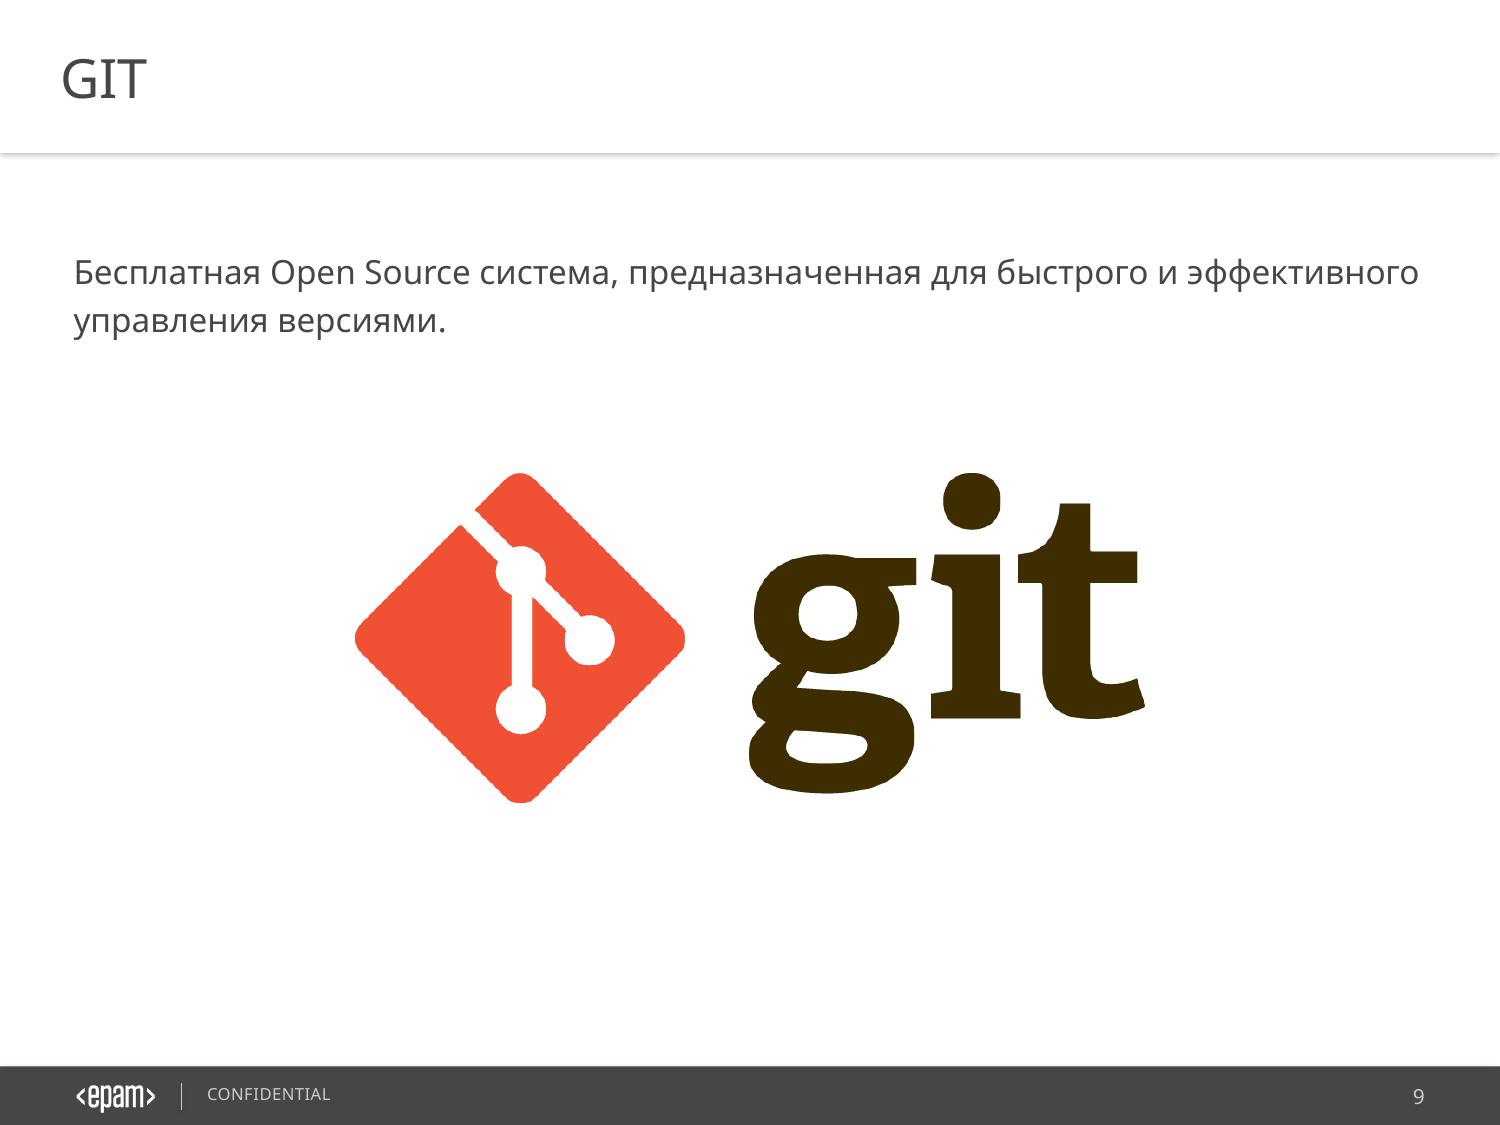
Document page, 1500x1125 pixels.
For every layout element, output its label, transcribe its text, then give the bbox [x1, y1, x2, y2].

list GIT [0, 0, 1500, 153]
list Бесплатная Open Source система, предназначенная для быстрого и эффективного управления версиями. [58, 235, 1442, 986]
picture [355, 473, 1145, 804]
picture [76, 1085, 155, 1113]
